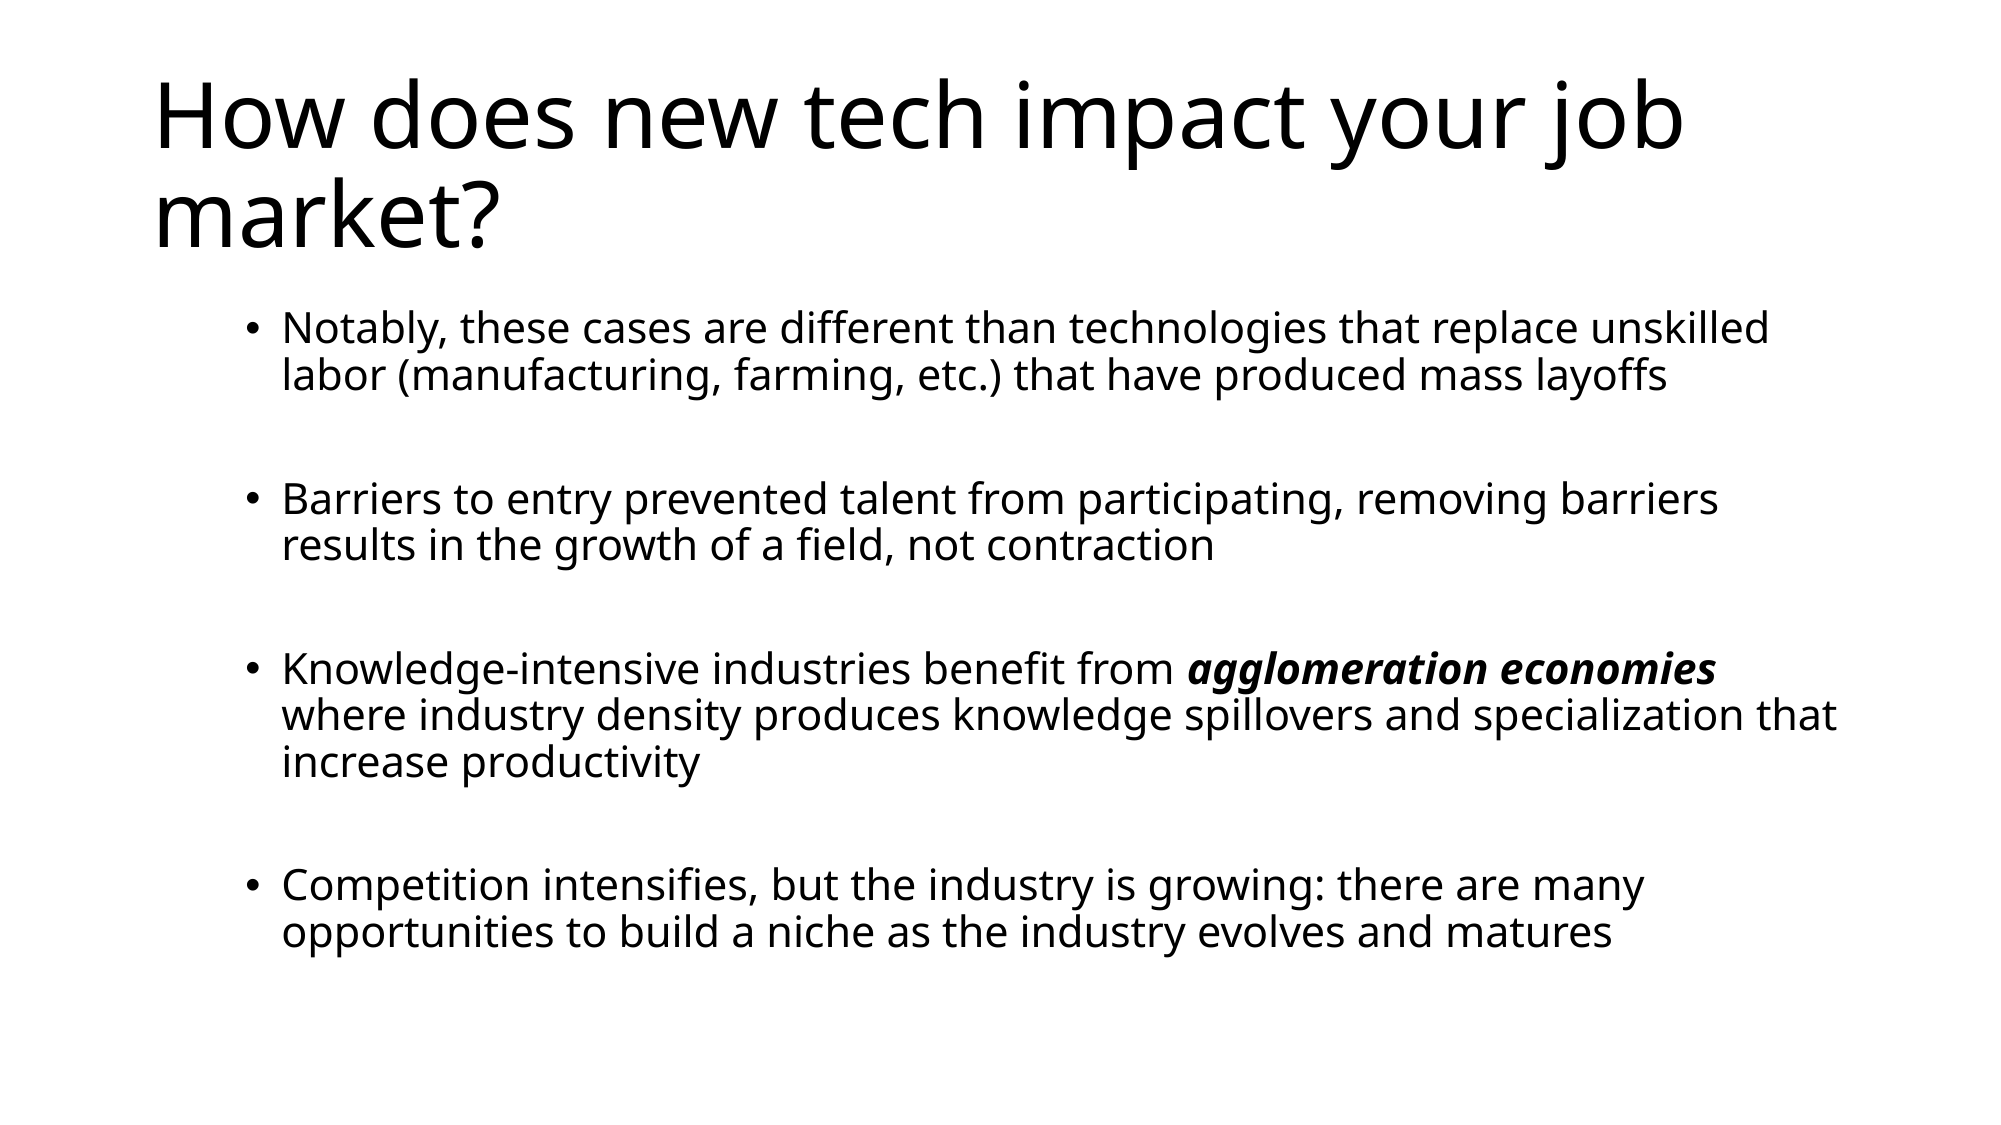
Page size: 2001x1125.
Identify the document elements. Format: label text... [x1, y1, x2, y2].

title How does new tech impact your job market? [137, 59, 1863, 278]
list Notably, these cases are different than technologies that replace unskilled labor (manufacturing, farming, etc.) that have produced mass layoffs Barriers to entry prevented talent from participating, removing barriers results in the growth of a field, not contraction Knowledge-intensive industries benefit from agglomeration economies where industry density produces knowledge spillovers and specialization that increase productivity Competition intensifies, but the industry is growing: there are many opportunities to build a niche as the industry evolves and matures [230, 299, 1863, 1014]
